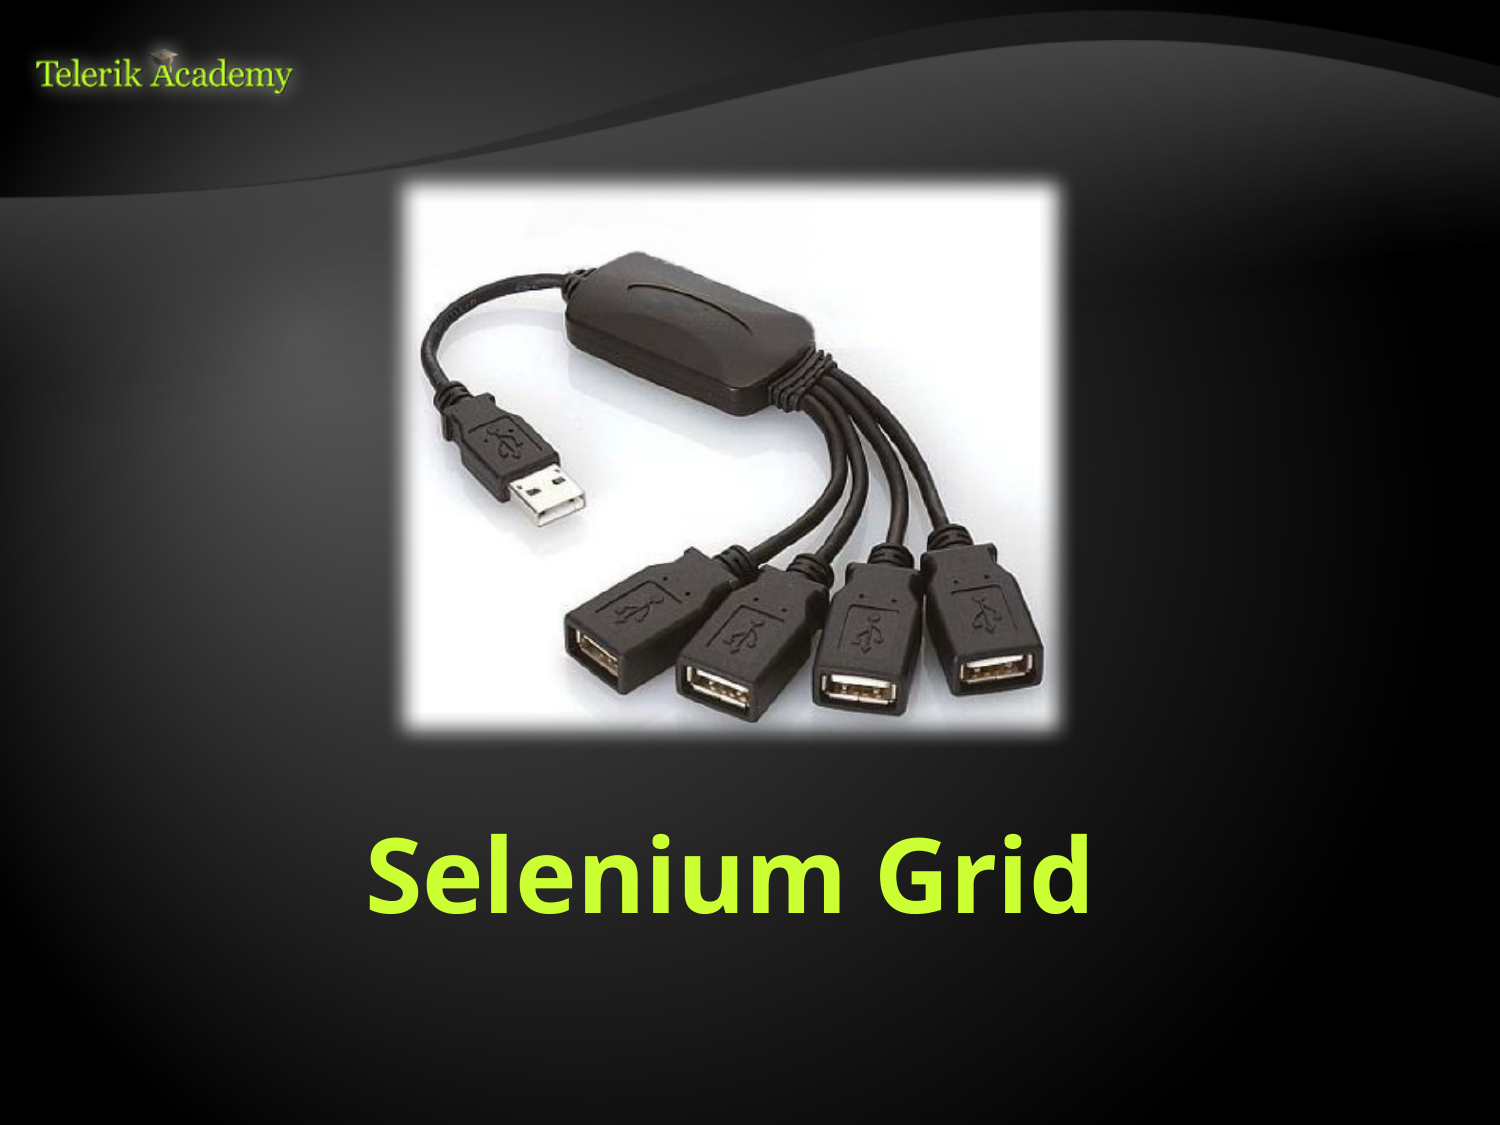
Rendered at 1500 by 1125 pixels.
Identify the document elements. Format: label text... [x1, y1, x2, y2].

picture [0, 0, 1500, 1125]
title Selenium Grid [80, 787, 1381, 966]
